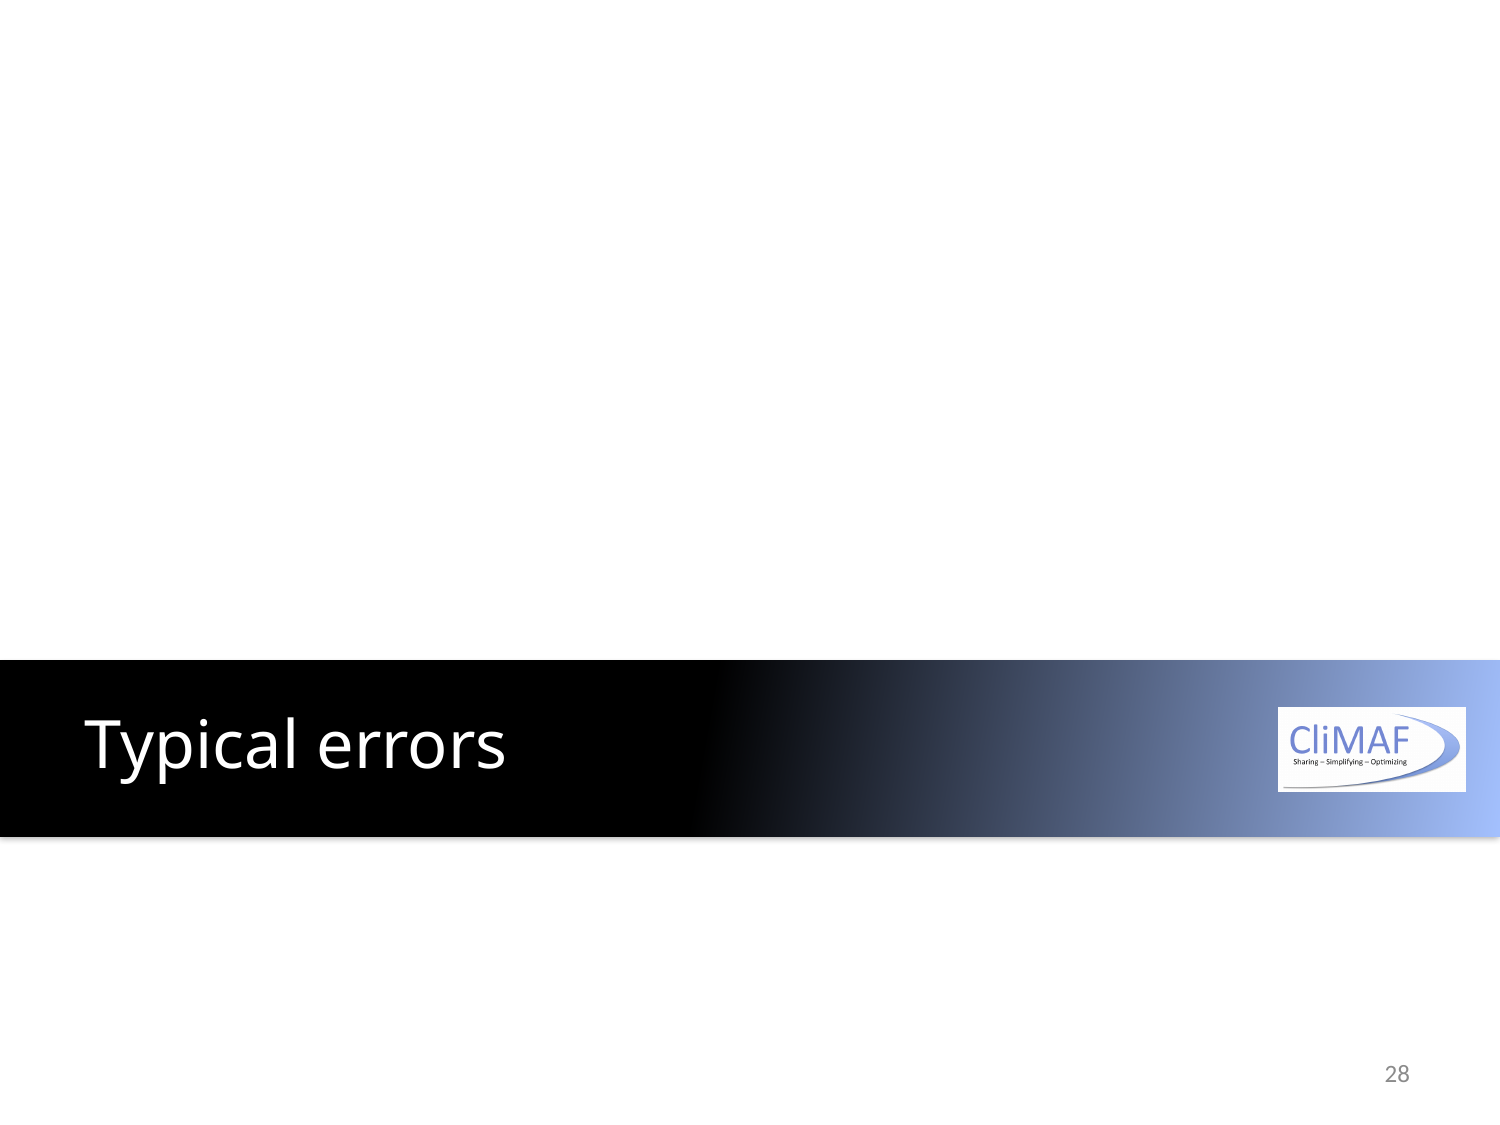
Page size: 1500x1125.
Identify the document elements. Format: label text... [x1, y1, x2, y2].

picture [1278, 707, 1467, 792]
slide_number 28 [1074, 1042, 1425, 1103]
text_box [0, 660, 1500, 837]
text_box Typical errors [70, 694, 1377, 790]
